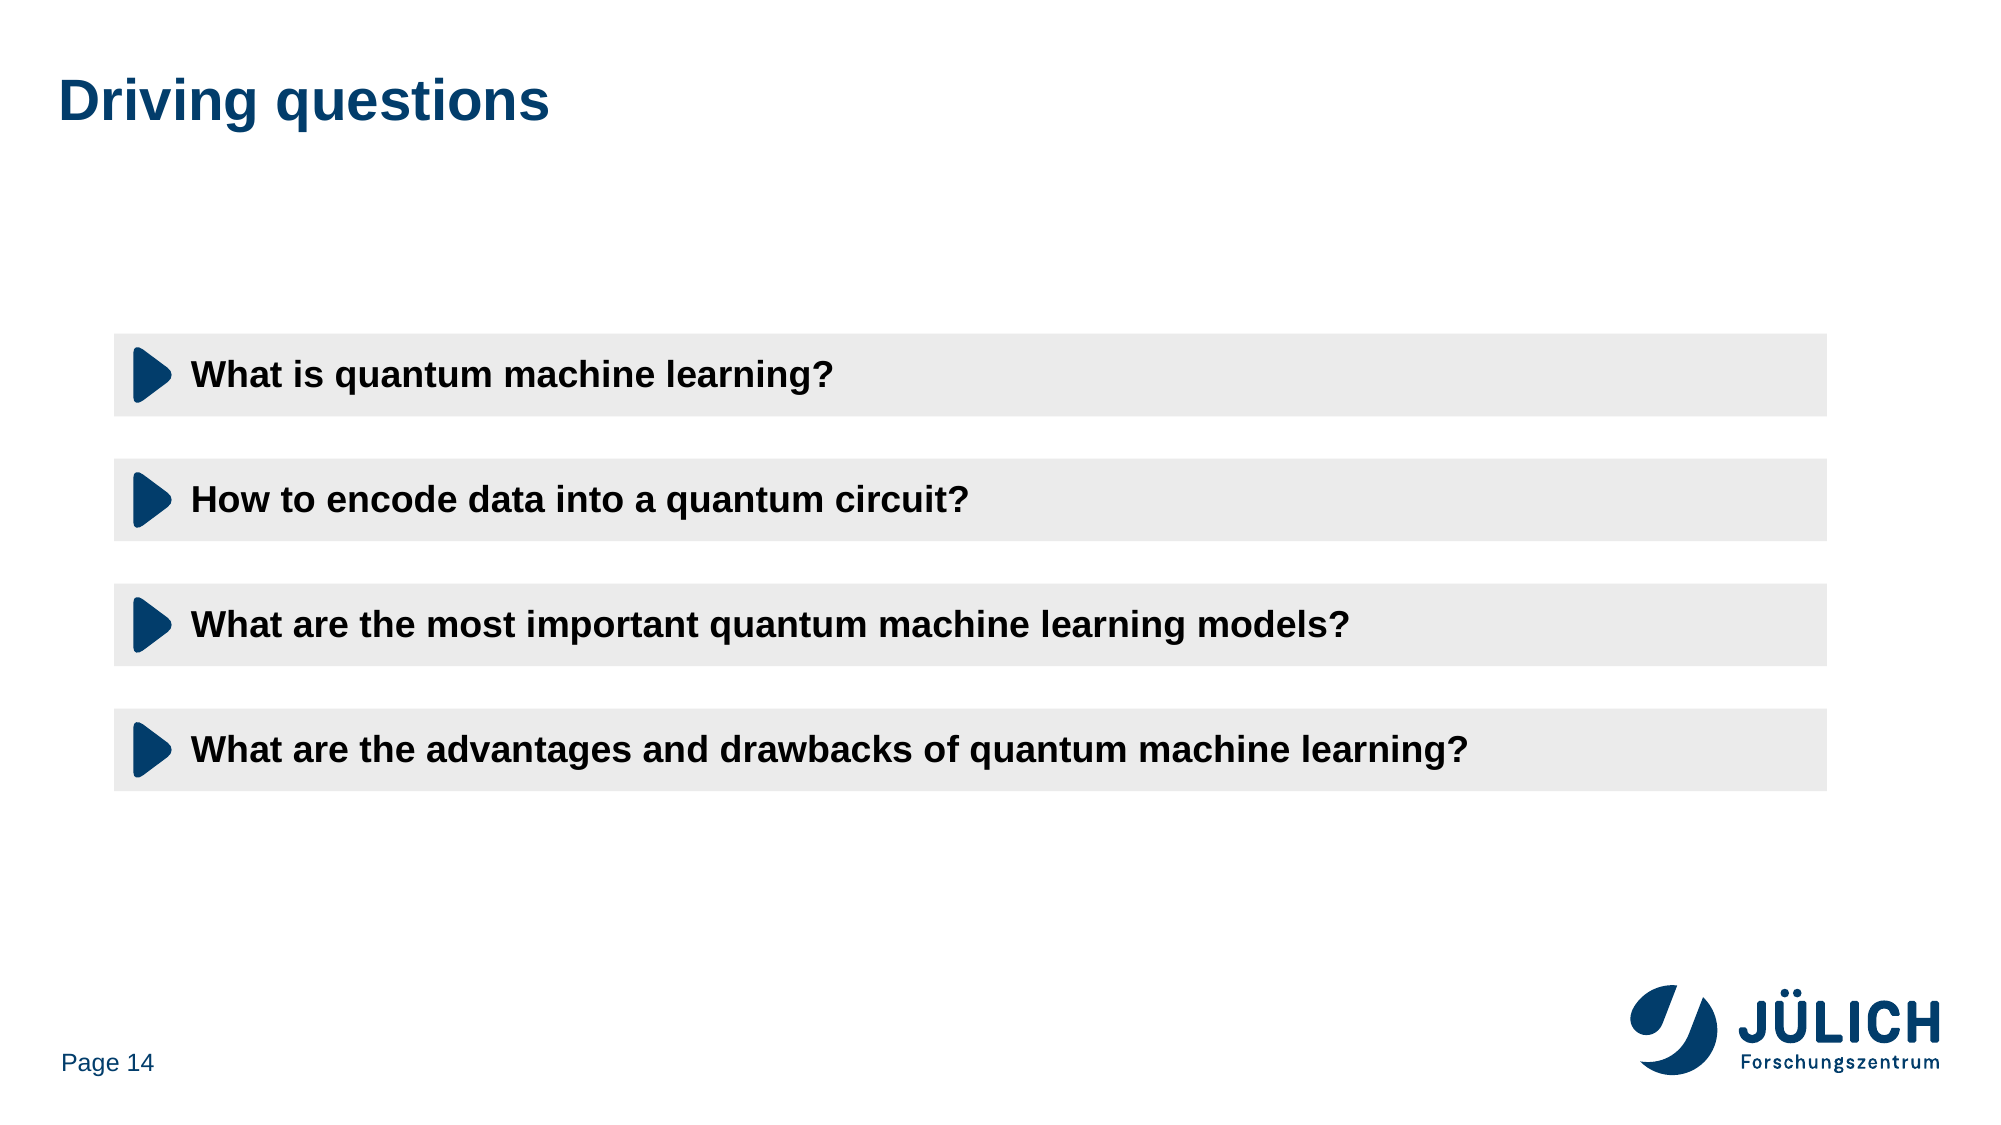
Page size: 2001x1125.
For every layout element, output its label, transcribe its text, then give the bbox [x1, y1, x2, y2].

text_box How to encode data into a quantum circuit? [113, 458, 1828, 542]
text_box [133, 722, 172, 778]
text_box [133, 597, 172, 653]
text_box What are the most important quantum machine learning models? [113, 583, 1828, 667]
text_box [133, 347, 172, 403]
slide_number Page 14 [60, 1046, 179, 1084]
text_box What is quantum machine learning? [113, 333, 1828, 417]
text_box What are the advantages and drawbacks of quantum machine learning? [113, 708, 1828, 792]
text_box [133, 472, 172, 528]
title Driving questions [59, 53, 1938, 161]
